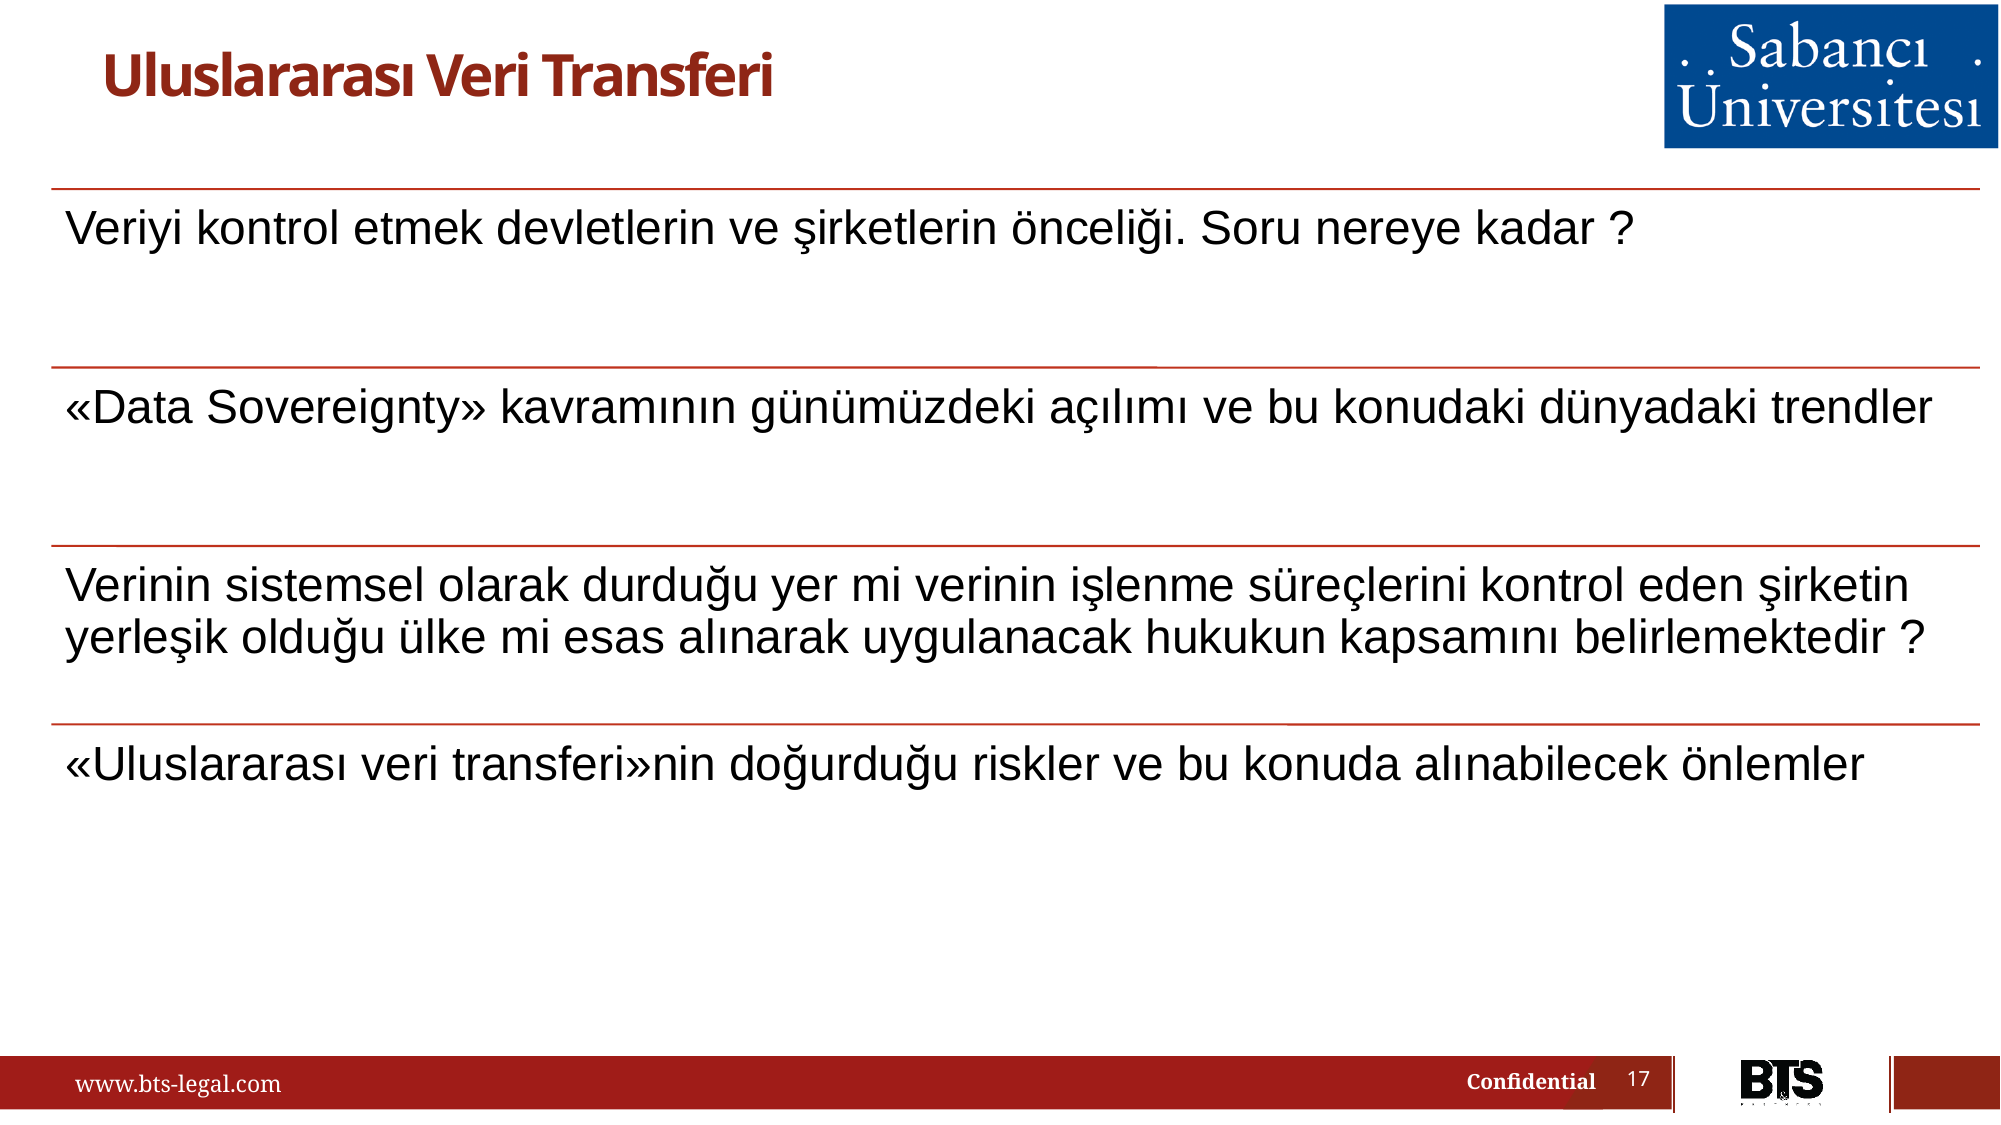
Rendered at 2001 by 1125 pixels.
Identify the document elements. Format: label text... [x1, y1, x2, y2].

slide_number 17 [1603, 1050, 1674, 1110]
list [51, 189, 1980, 903]
picture [1662, 2, 2000, 150]
picture [1741, 1055, 1823, 1110]
title Uluslararası Veri Transferi [87, 33, 1813, 122]
